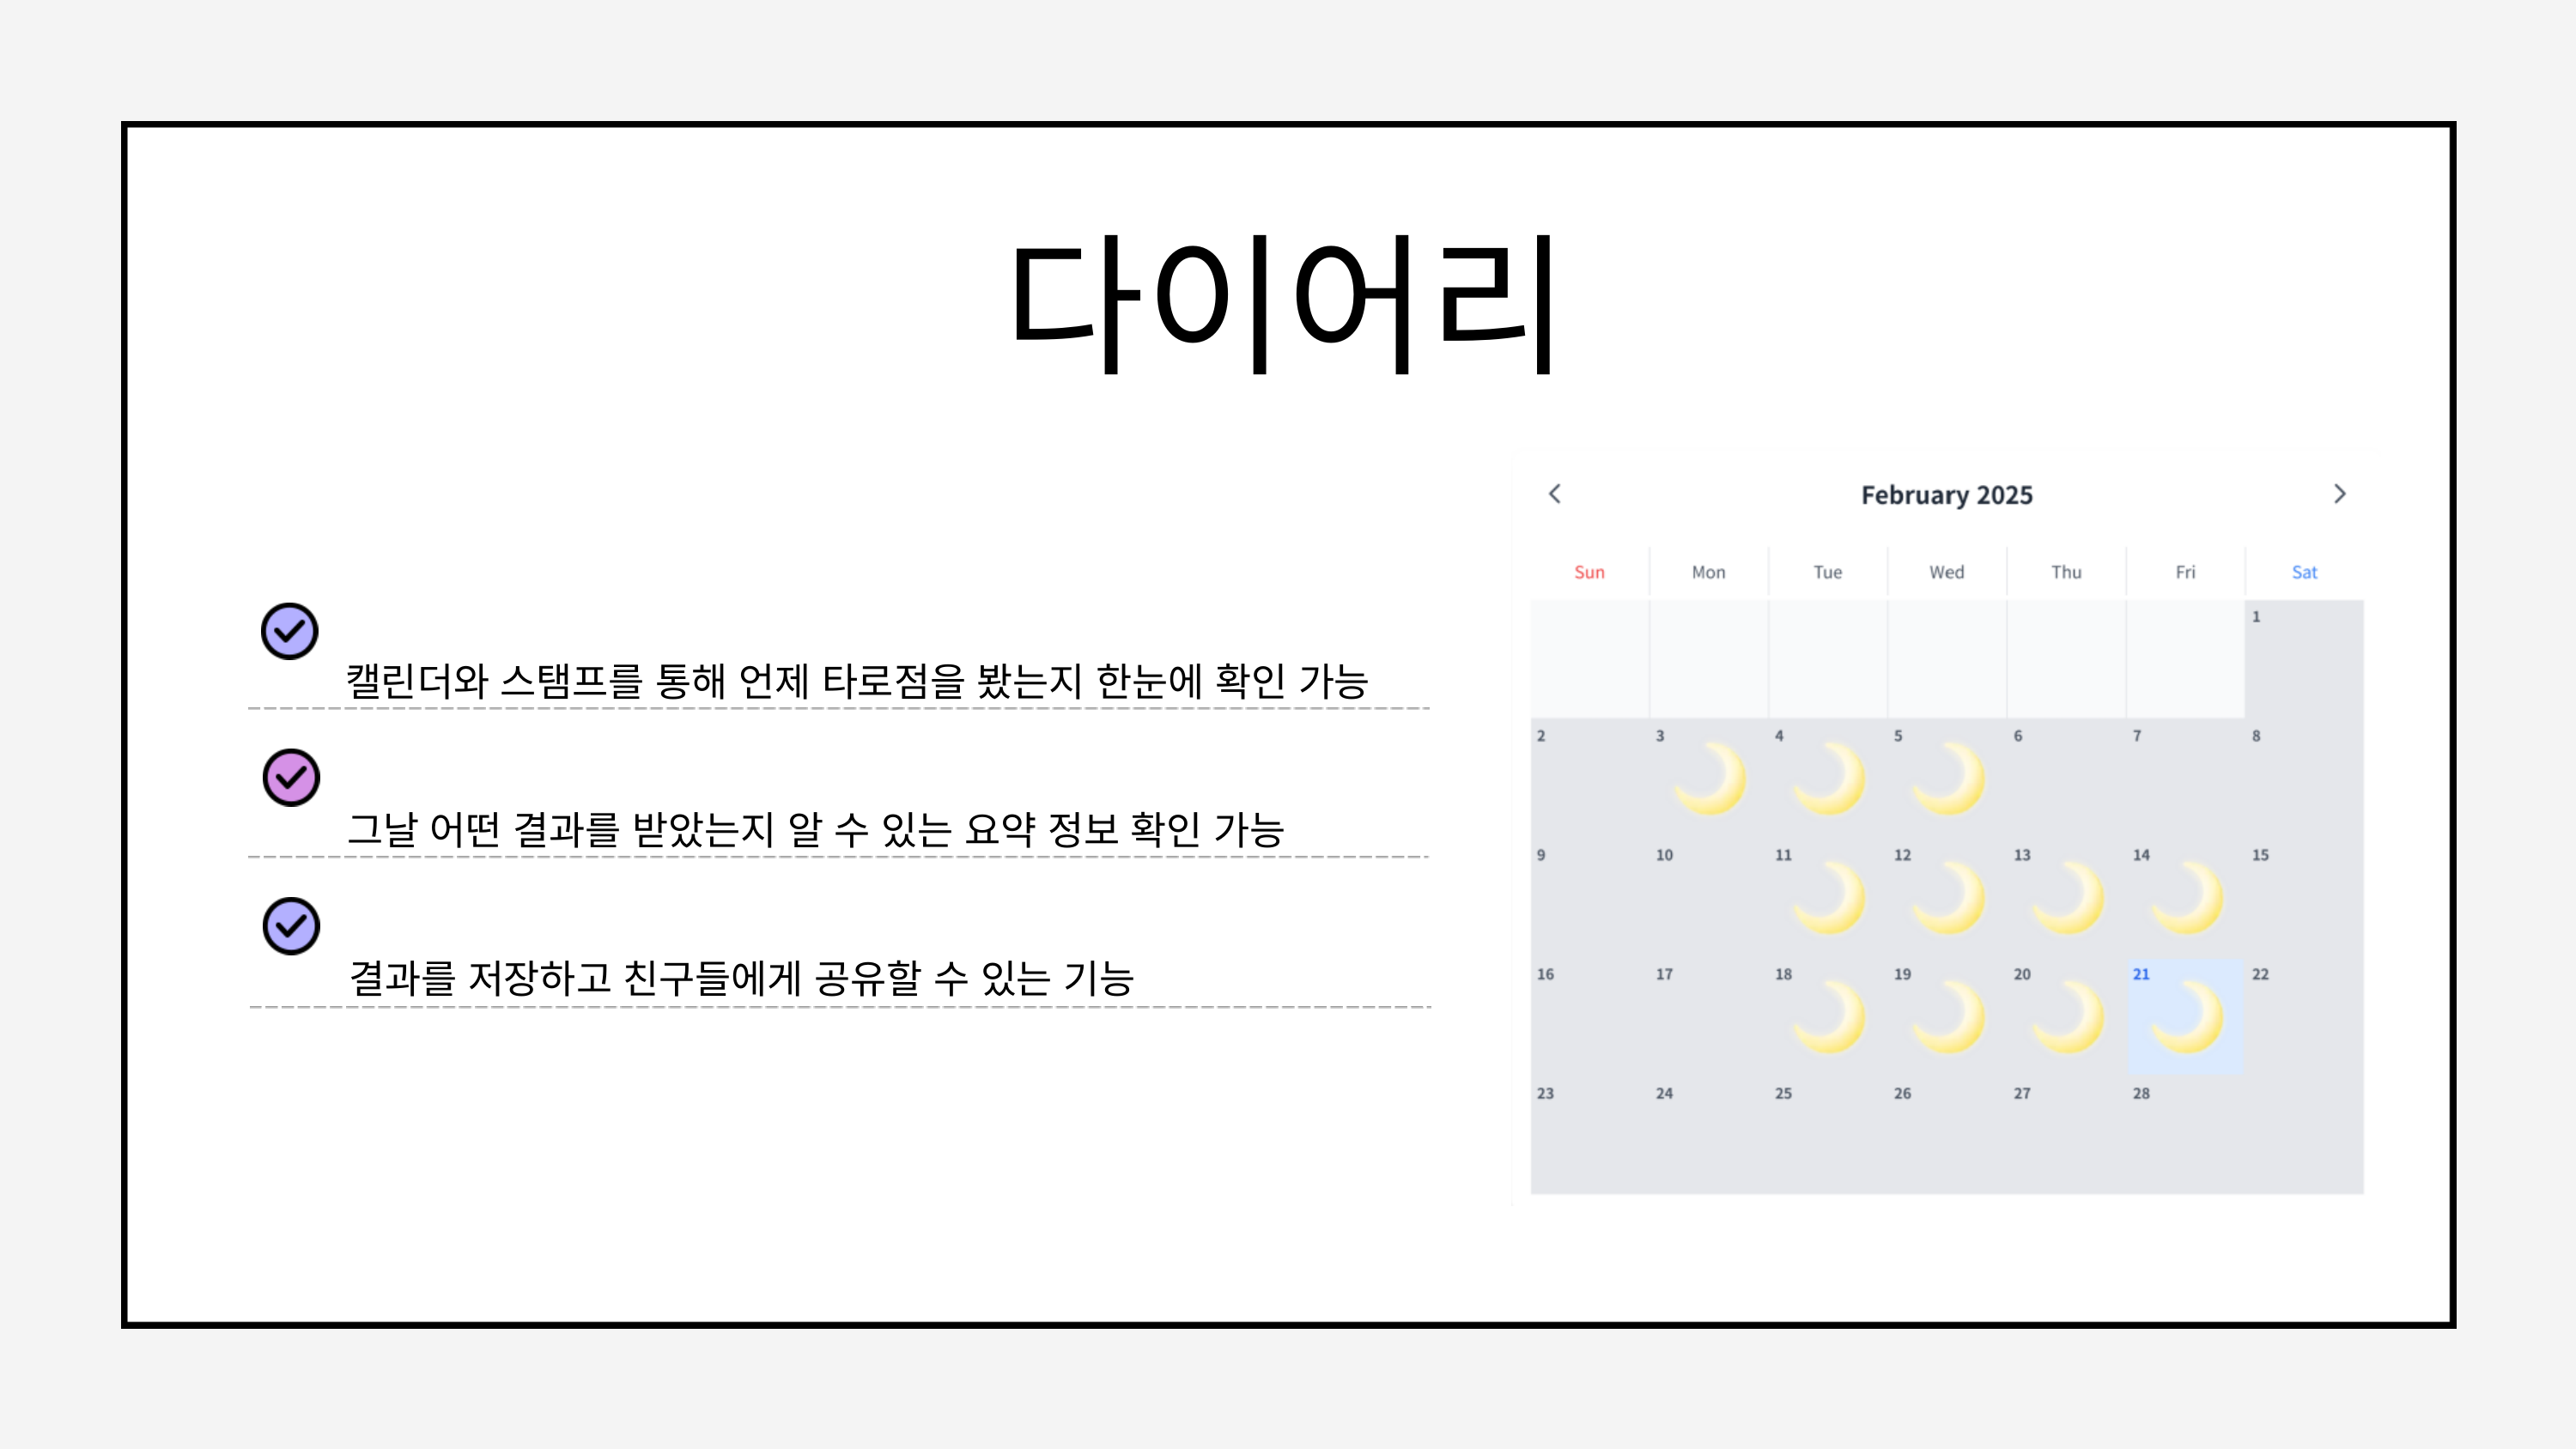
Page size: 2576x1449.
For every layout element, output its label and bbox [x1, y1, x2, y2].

picture [121, 121, 2457, 1330]
